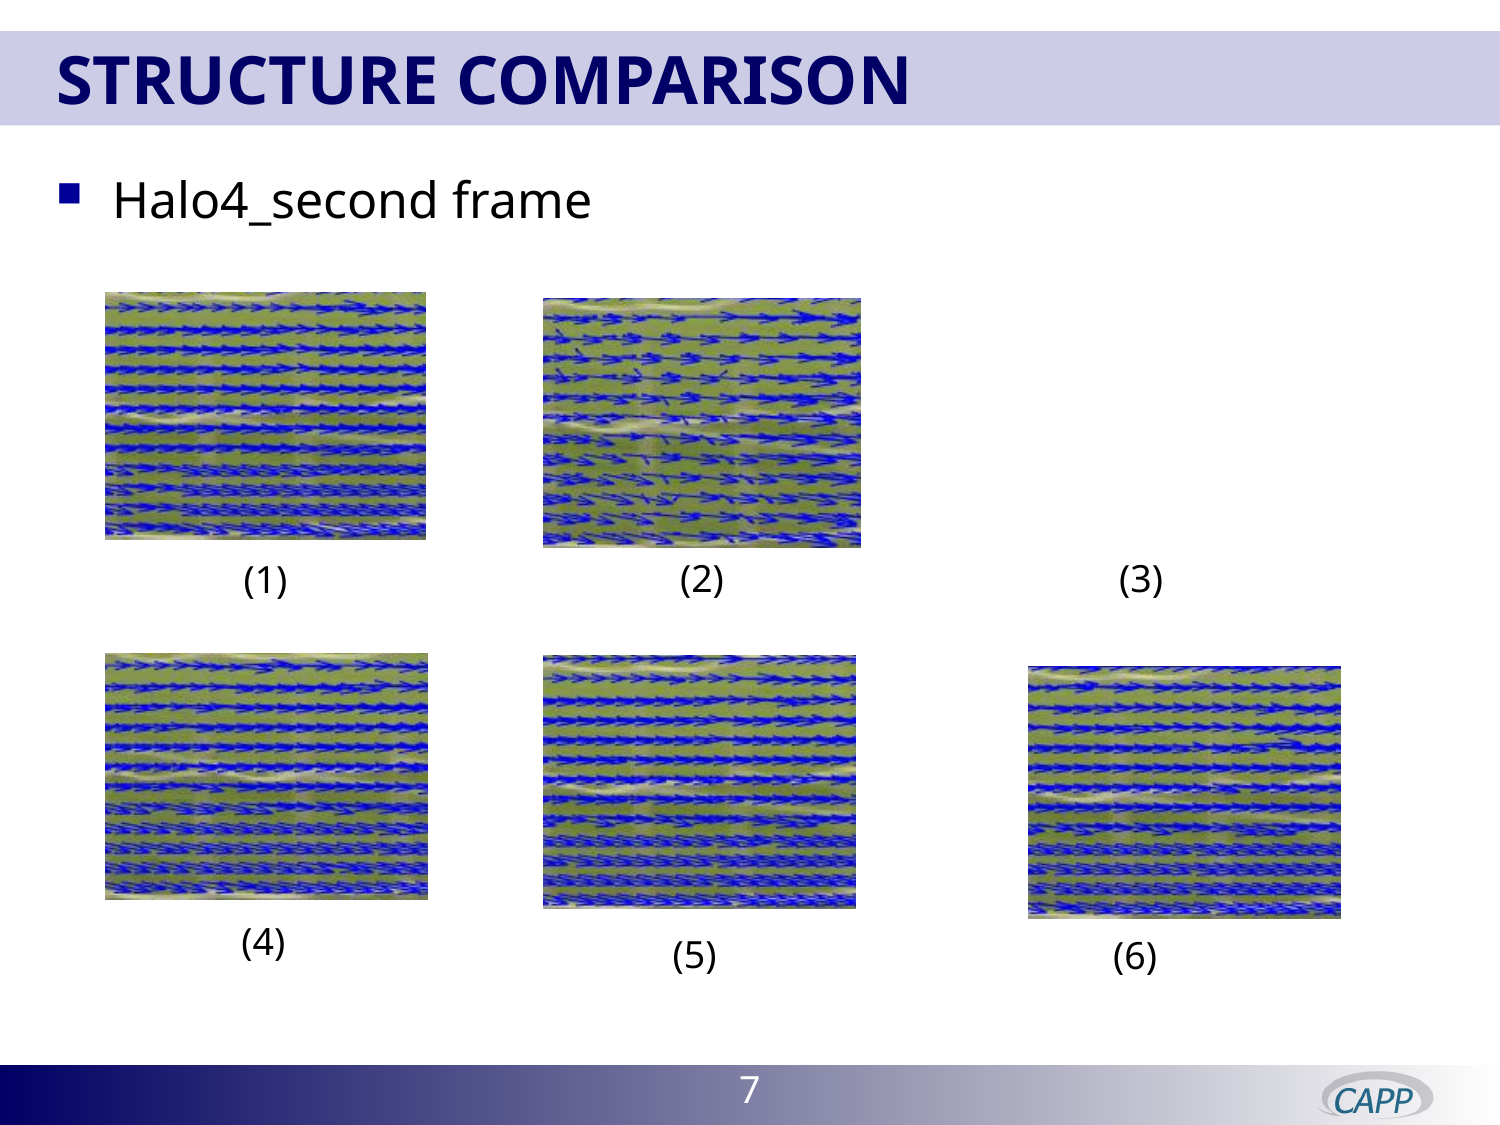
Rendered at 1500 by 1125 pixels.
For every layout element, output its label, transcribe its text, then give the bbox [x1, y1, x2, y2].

picture [1028, 666, 1341, 919]
text_box (2) [665, 556, 739, 607]
list Halo4_second frame [40, 148, 1460, 1010]
text_box (4) [226, 910, 301, 971]
text_box (1) [228, 548, 303, 609]
text_box (6) [1098, 926, 1173, 985]
picture [105, 653, 428, 900]
picture [543, 298, 861, 548]
picture [543, 655, 857, 909]
picture [105, 292, 426, 541]
title Structure comparison [40, 30, 1460, 126]
text_box (5) [657, 924, 732, 984]
text_box (3) [1104, 547, 1179, 607]
picture [1316, 1068, 1436, 1121]
